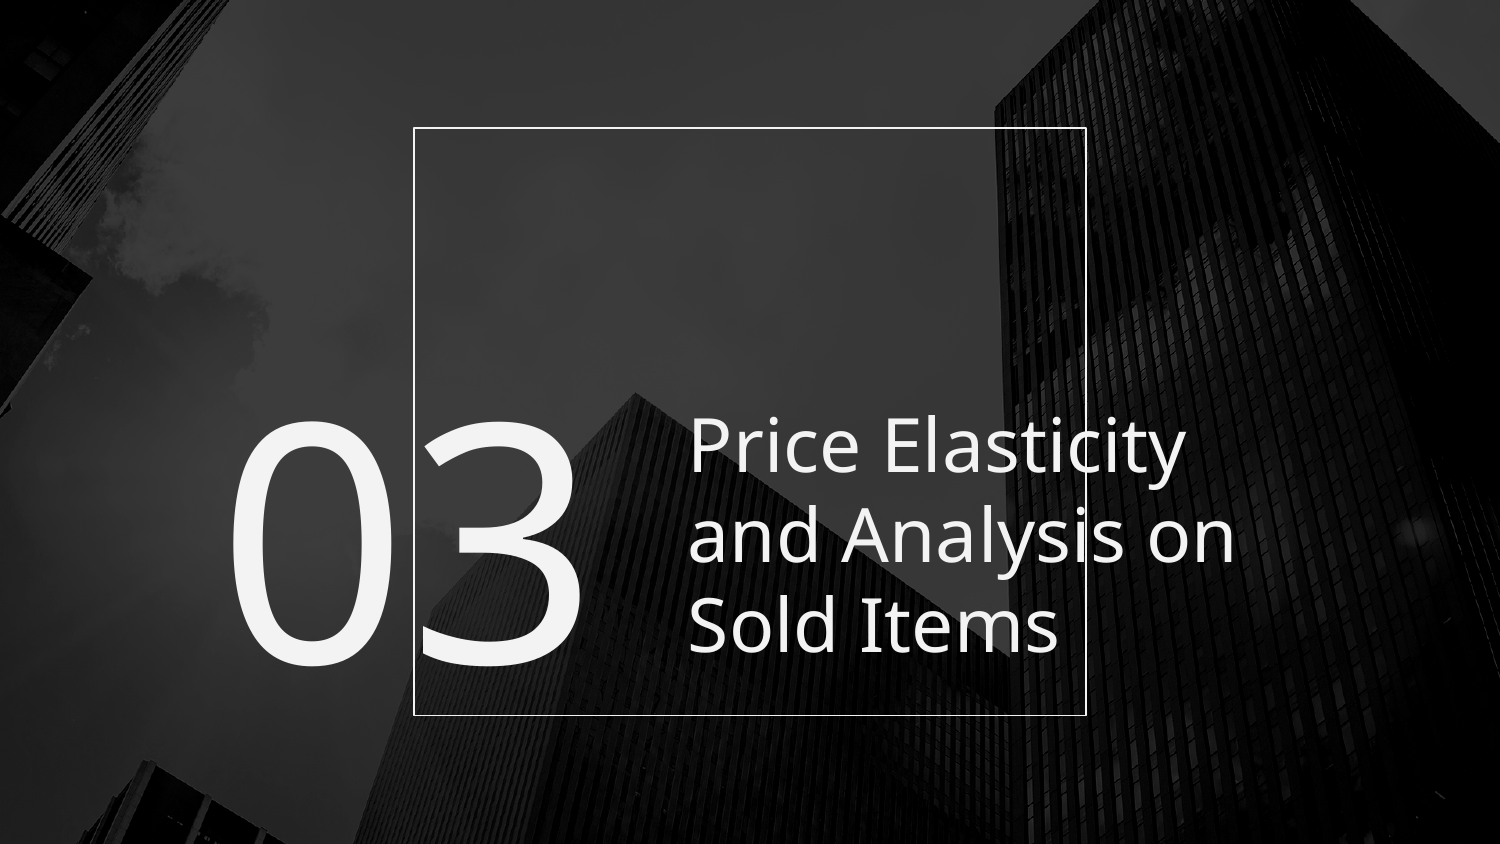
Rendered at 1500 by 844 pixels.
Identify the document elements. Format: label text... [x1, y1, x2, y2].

text_box [413, 127, 1087, 716]
picture [0, 0, 1500, 844]
title 03 [129, 396, 614, 663]
title Price Elasticity and Analysis on Sold Items [672, 352, 1257, 668]
